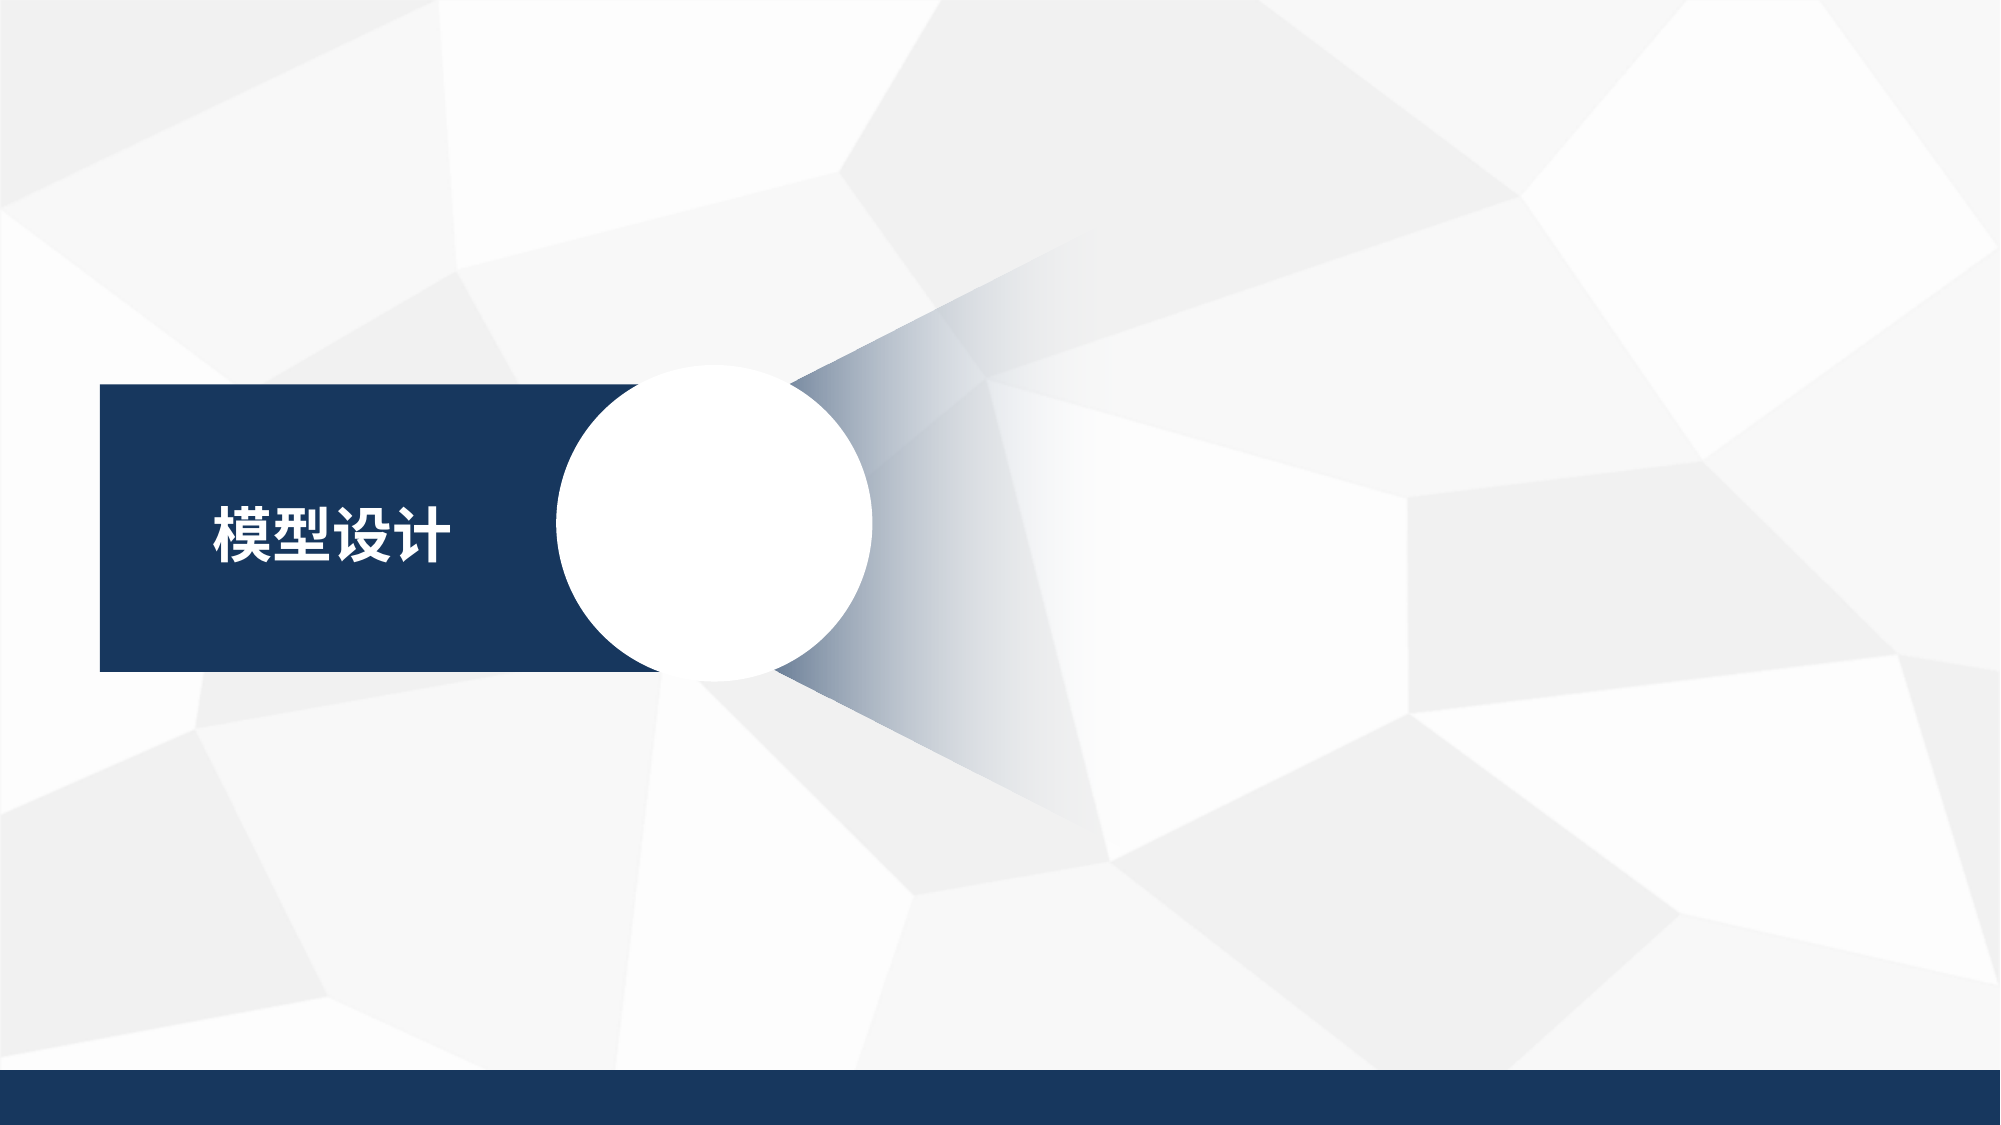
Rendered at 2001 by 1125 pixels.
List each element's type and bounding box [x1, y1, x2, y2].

picture [0, 0, 2000, 1069]
text_box [99, 364, 873, 682]
text_box [0, 1069, 2000, 1125]
text_box [797, 210, 1128, 851]
